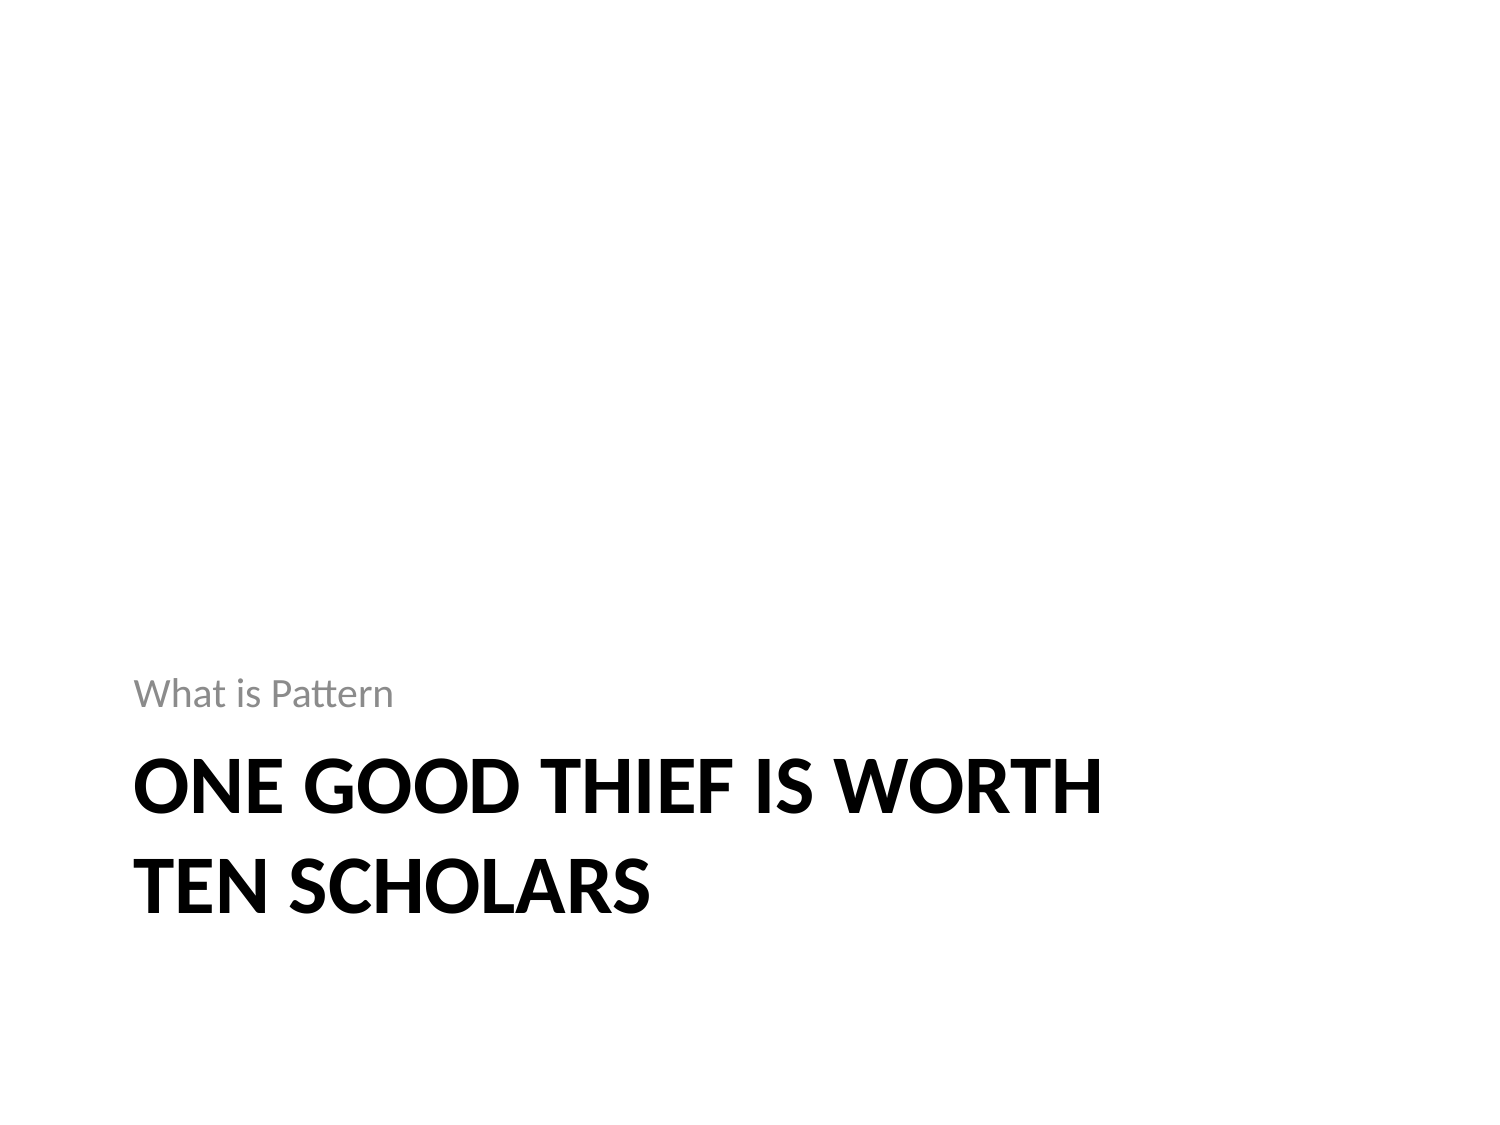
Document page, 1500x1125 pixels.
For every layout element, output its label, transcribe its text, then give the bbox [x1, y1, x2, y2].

title one good thief is worth ten scholars [118, 723, 1394, 947]
list What is Pattern [118, 476, 1394, 723]
